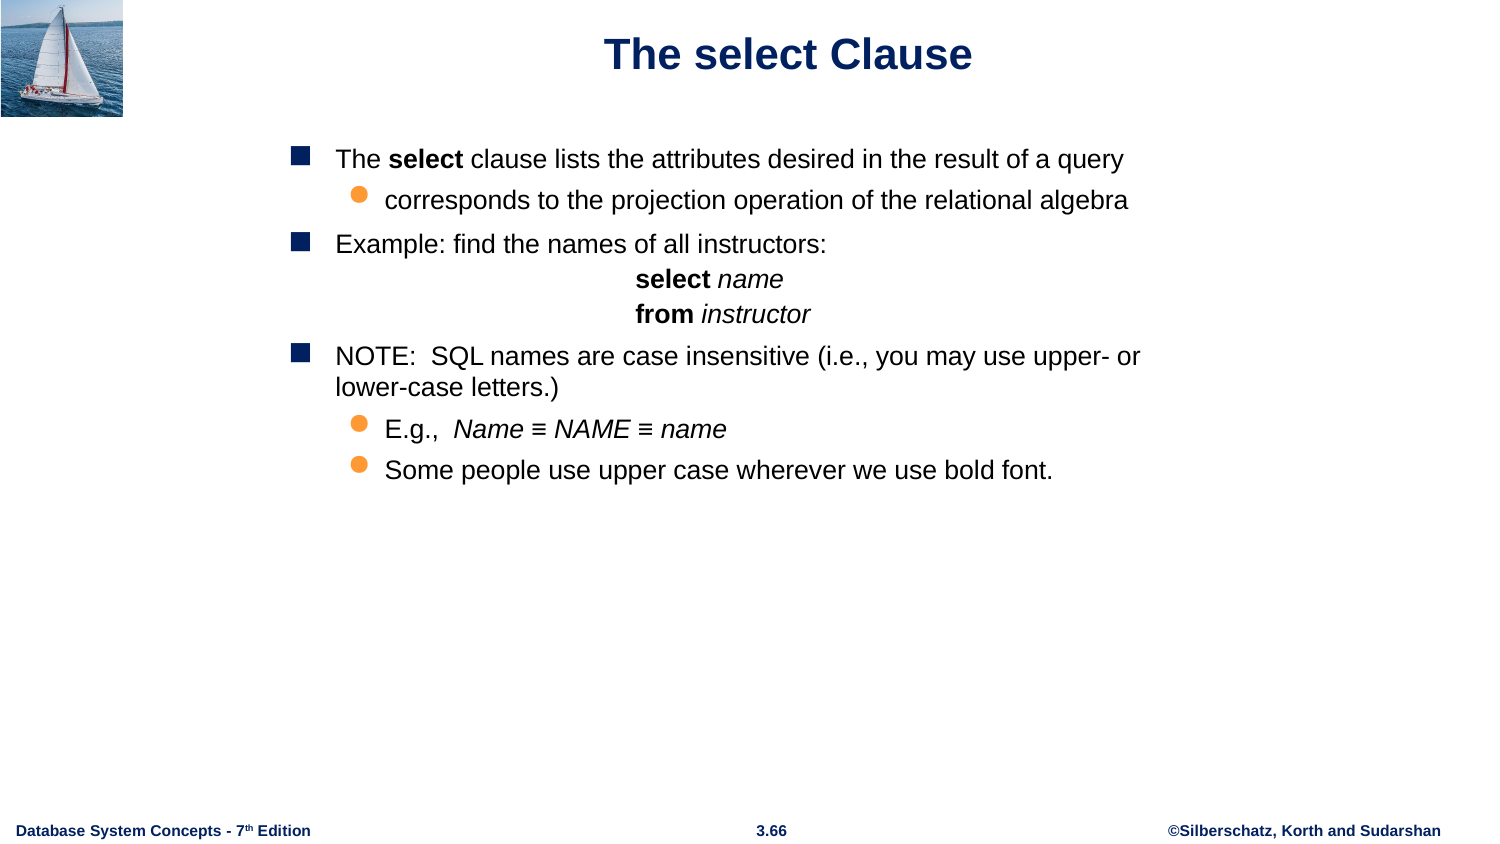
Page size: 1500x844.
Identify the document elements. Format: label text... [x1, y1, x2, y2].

title The select Clause [125, 14, 1452, 90]
list The select clause lists the attributes desired in the result of a query corresponds to the projection operation of the relational algebra Example: find the names of all instructors: select name from instructor NOTE: SQL names are case insensitive (i.e., you may use upper- or lower-case letters.) E.g., Name ≡ NAME ≡ name Some people use upper case wherever we use bold font. [282, 136, 1217, 693]
picture [0, 0, 123, 117]
